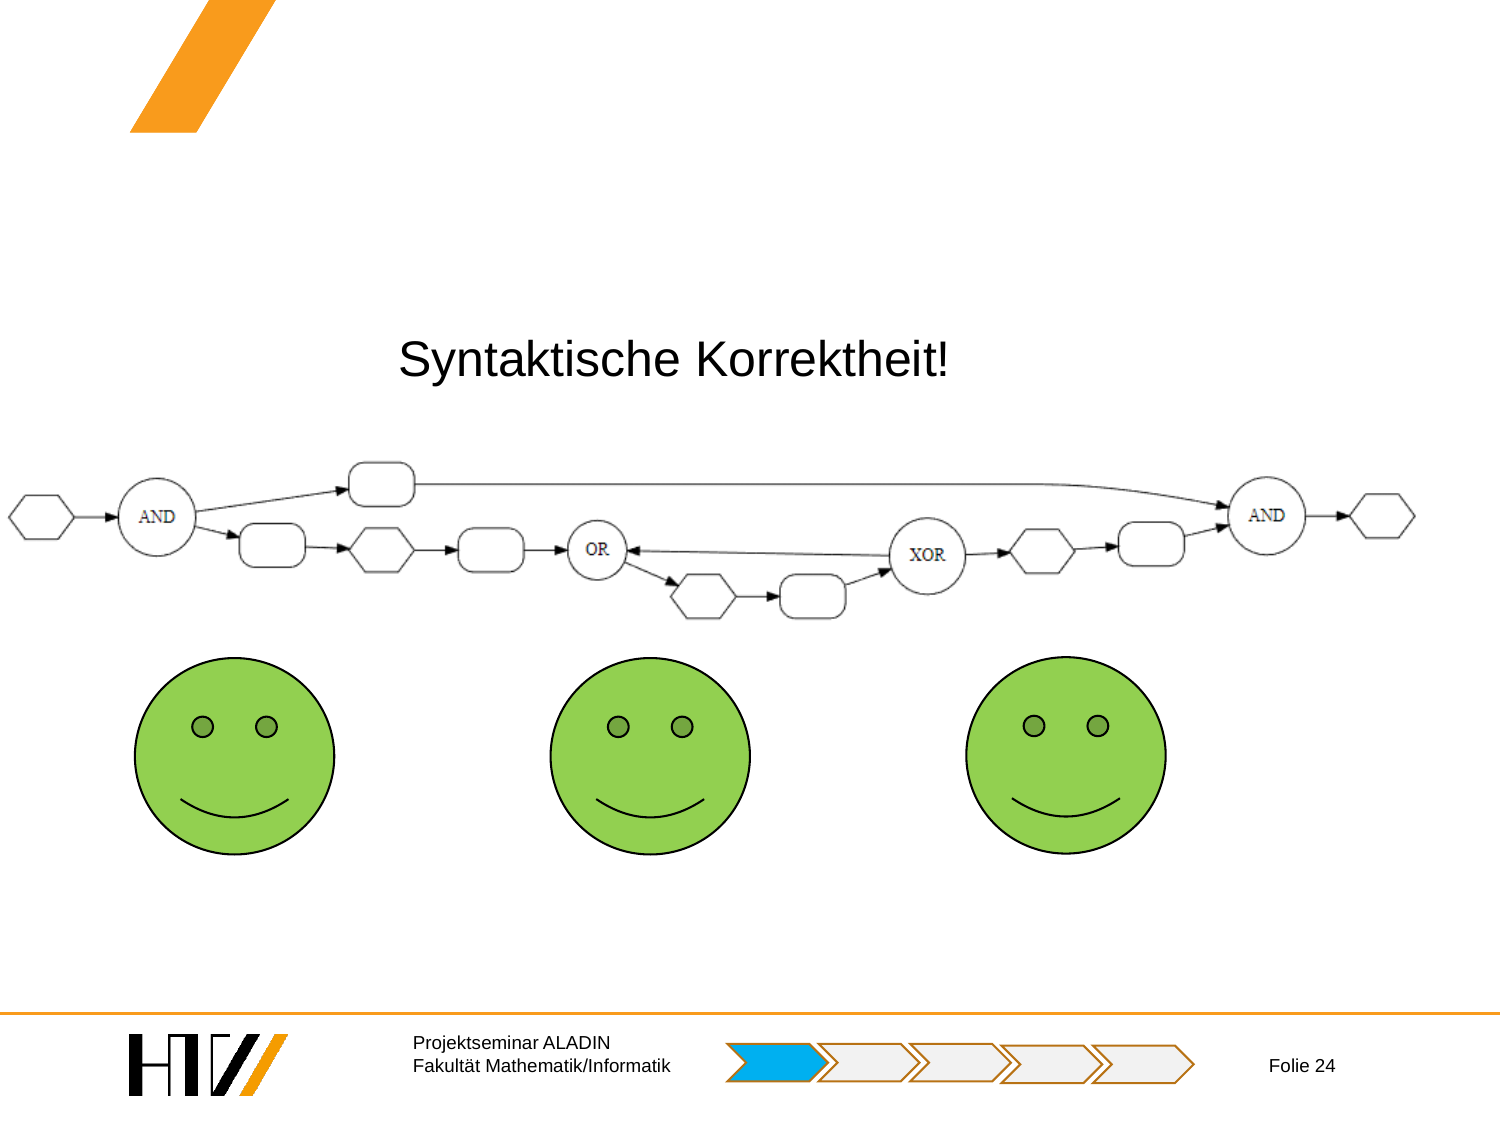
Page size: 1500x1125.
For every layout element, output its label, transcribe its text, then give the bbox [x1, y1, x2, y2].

picture [0, 368, 1500, 757]
text_box [965, 757, 1167, 855]
text_box [549, 757, 751, 856]
text_box [907, 1042, 1013, 1083]
text_box [1090, 1044, 1196, 1085]
text_box [724, 1042, 830, 1083]
text_box [816, 1042, 921, 1083]
text_box Syntaktische Korrektheit! [383, 318, 1117, 368]
picture [129, 1034, 288, 1096]
text_box [999, 1044, 1104, 1085]
text_box [133, 757, 336, 856]
